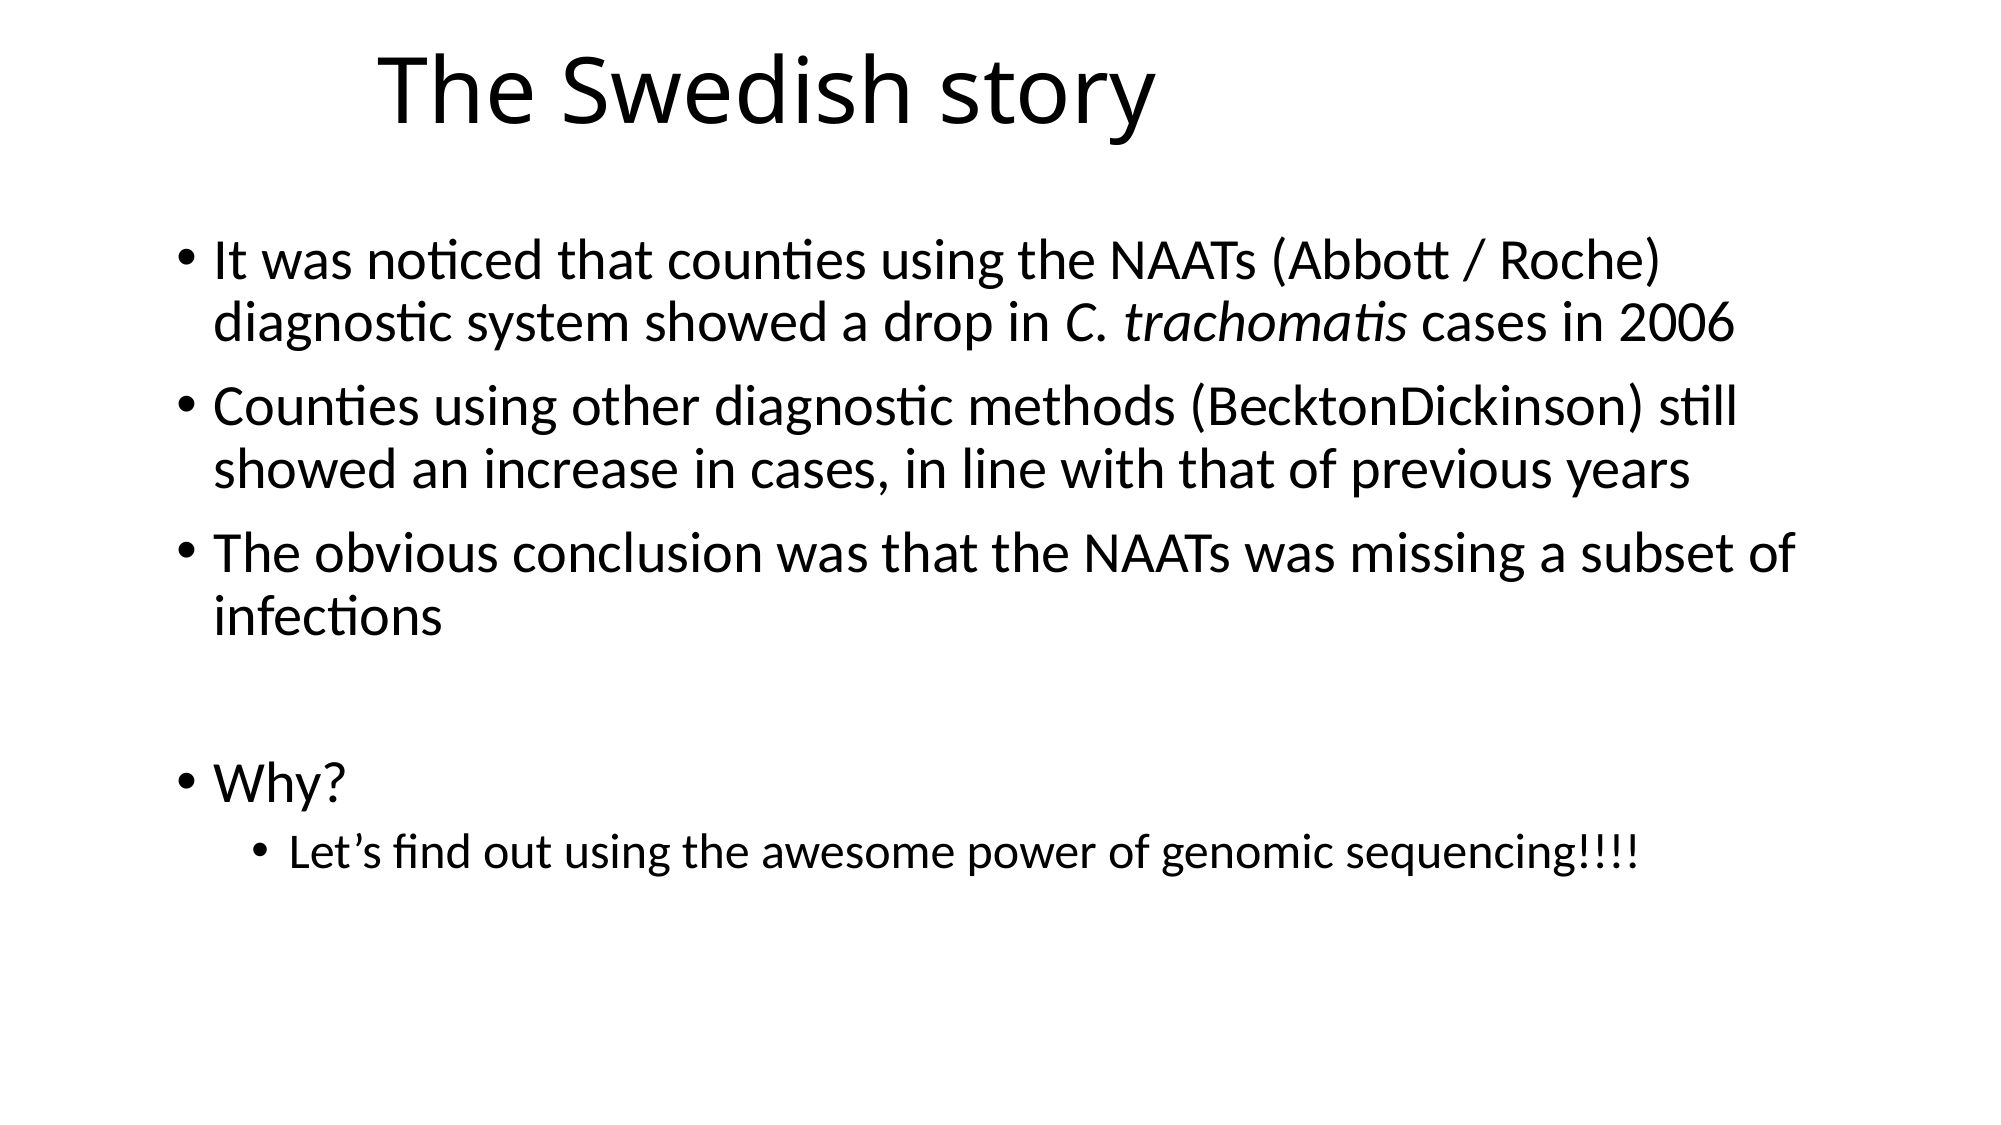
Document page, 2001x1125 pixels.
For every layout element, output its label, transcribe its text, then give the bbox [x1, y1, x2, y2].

title The Swedish story [362, 0, 1638, 188]
list It was noticed that counties using the NAATs (Abbott / Roche) diagnostic system showed a drop in C. trachomatis cases in 2006 Counties using other diagnostic methods (BecktonDickinson) still showed an increase in cases, in line with that of previous years The obvious conclusion was that the NAATs was missing a subset of infections Why? Let’s find out using the awesome power of genomic sequencing!!!! [161, 221, 1857, 1038]
